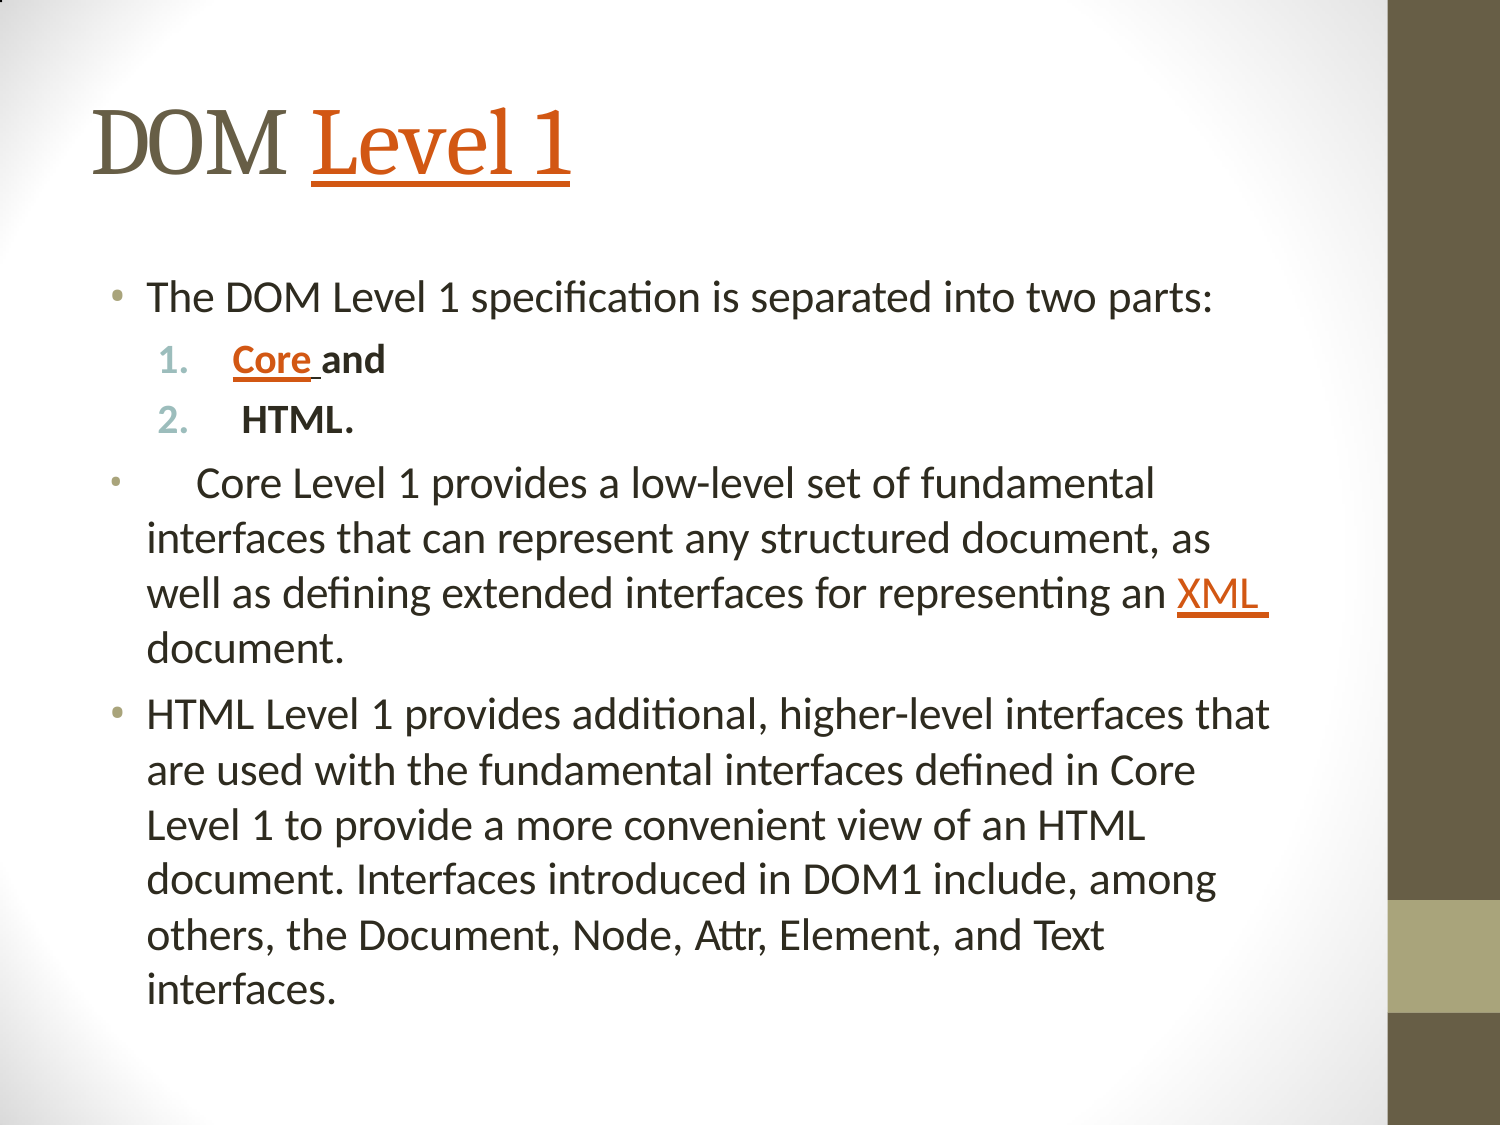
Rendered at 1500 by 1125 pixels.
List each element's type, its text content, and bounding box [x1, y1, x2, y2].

picture [0, 0, 1387, 1125]
text_box The DOM Level 1 specification is separated into two parts: Core and HTML. Core Level 1 provides a low-level set of fundamental interfaces that can represent any structured document, as well as defining extended interfaces for representing an XML document. HTML Level 1 provides additional, higher-level interfaces that are used with the fundamental interfaces defined in Core Level 1 to provide a more convenient view of an HTML document. Interfaces introduced in DOM1 include, among others, the Document, Node, Attr, Element, and Text interfaces. [106, 254, 1285, 1014]
title DOM Level 1 [87, 76, 588, 267]
